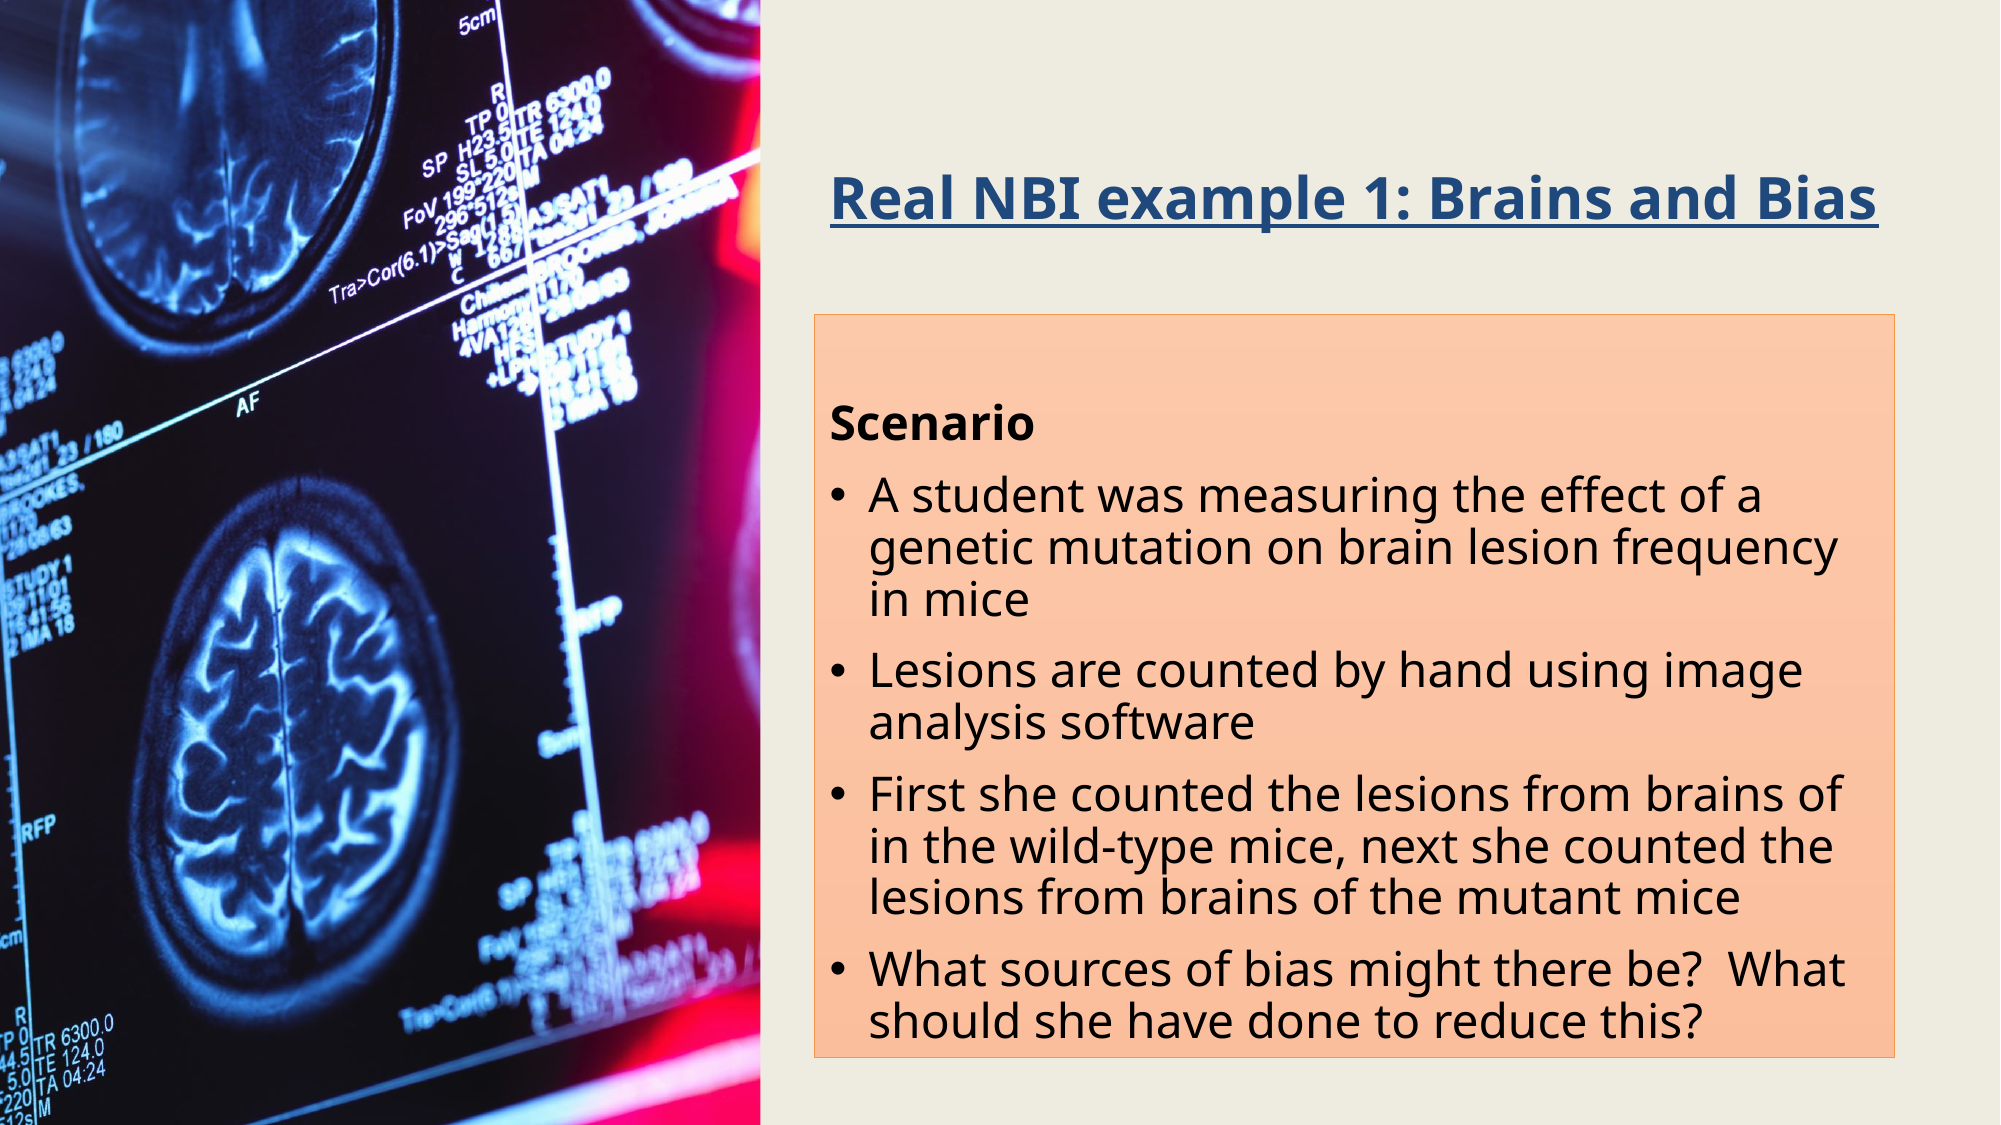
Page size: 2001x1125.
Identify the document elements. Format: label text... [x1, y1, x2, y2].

list Scenario A student was measuring the effect of a genetic mutation on brain lesion frequency in mice Lesions are counted by hand using image analysis software First she counted the lesions from brains of in the wild-type mice, next she counted the lesions from brains of the mutant mice What sources of bias might there be? What should she have done to reduce this? [814, 314, 1895, 1058]
picture [0, 0, 761, 1125]
title Real NBI example 1: Brains and Bias [814, 103, 1895, 240]
